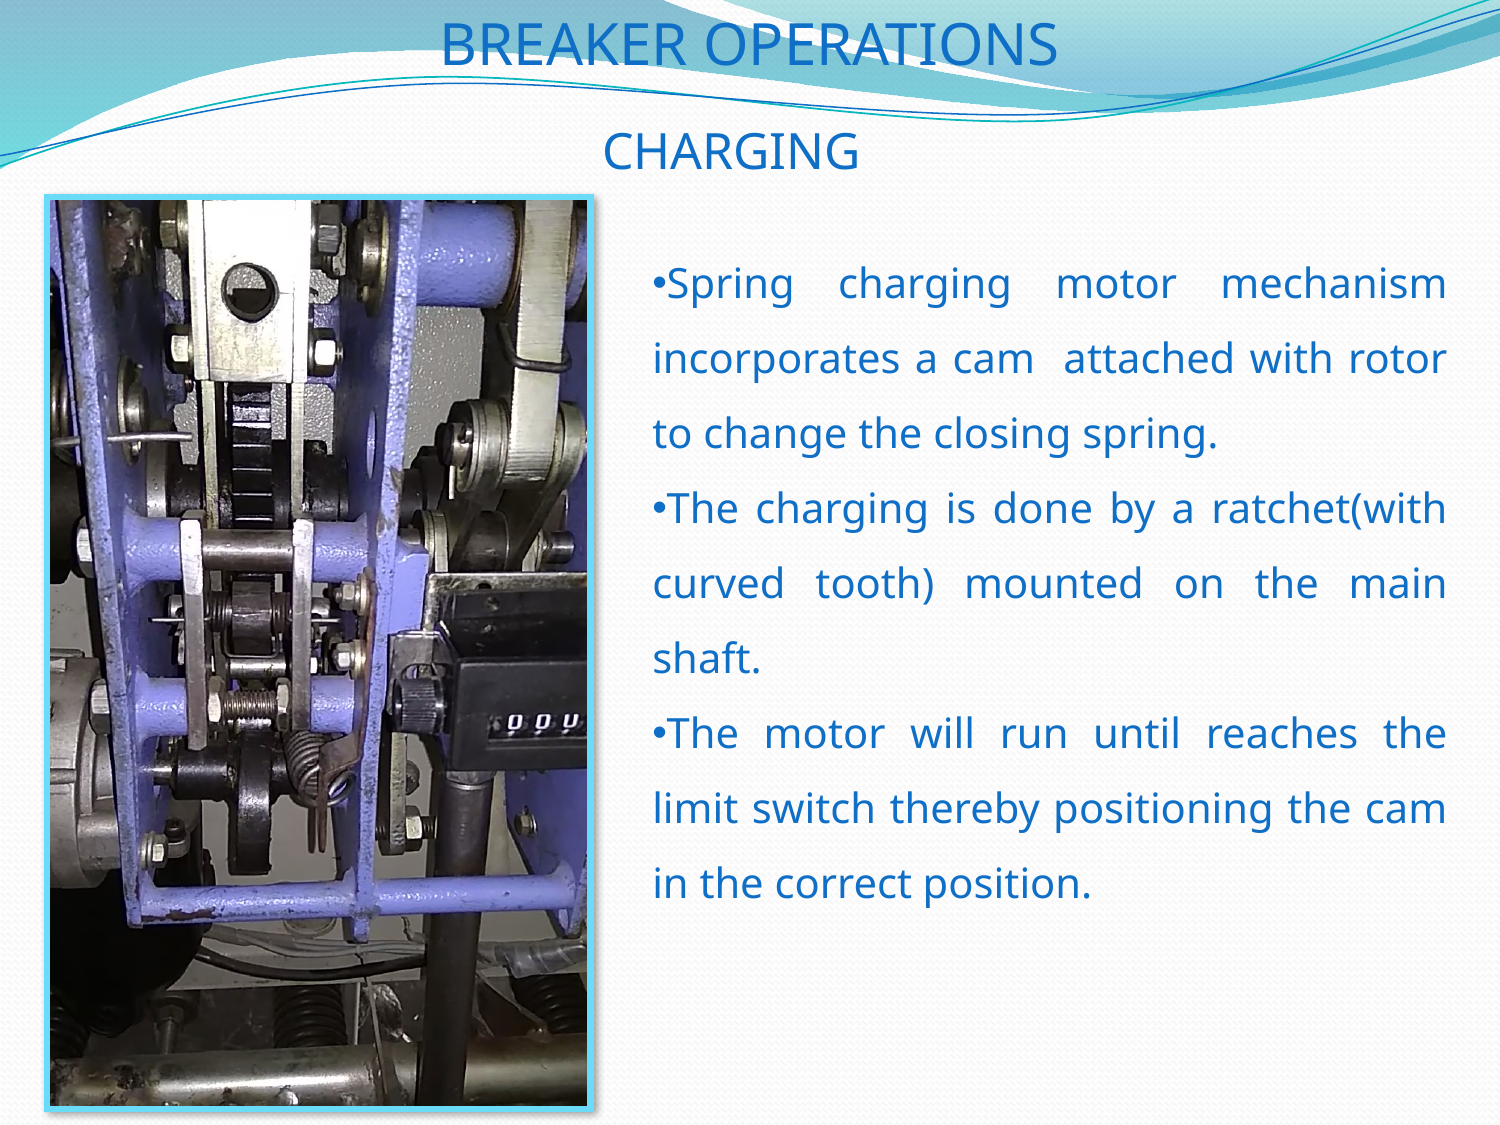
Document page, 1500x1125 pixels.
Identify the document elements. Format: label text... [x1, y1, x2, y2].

text_box CHARGING [587, 112, 893, 188]
text_box Spring charging motor mechanism incorporates a cam attached with rotor to change the closing spring. The charging is done by a ratchet(with curved tooth) mounted on the main shaft. The motor will run until reaches the limit switch thereby positioning the cam in the correct position. [637, 224, 1463, 983]
text_box BREAKER OPERATIONS [0, 0, 1500, 85]
picture [49, 199, 588, 1106]
